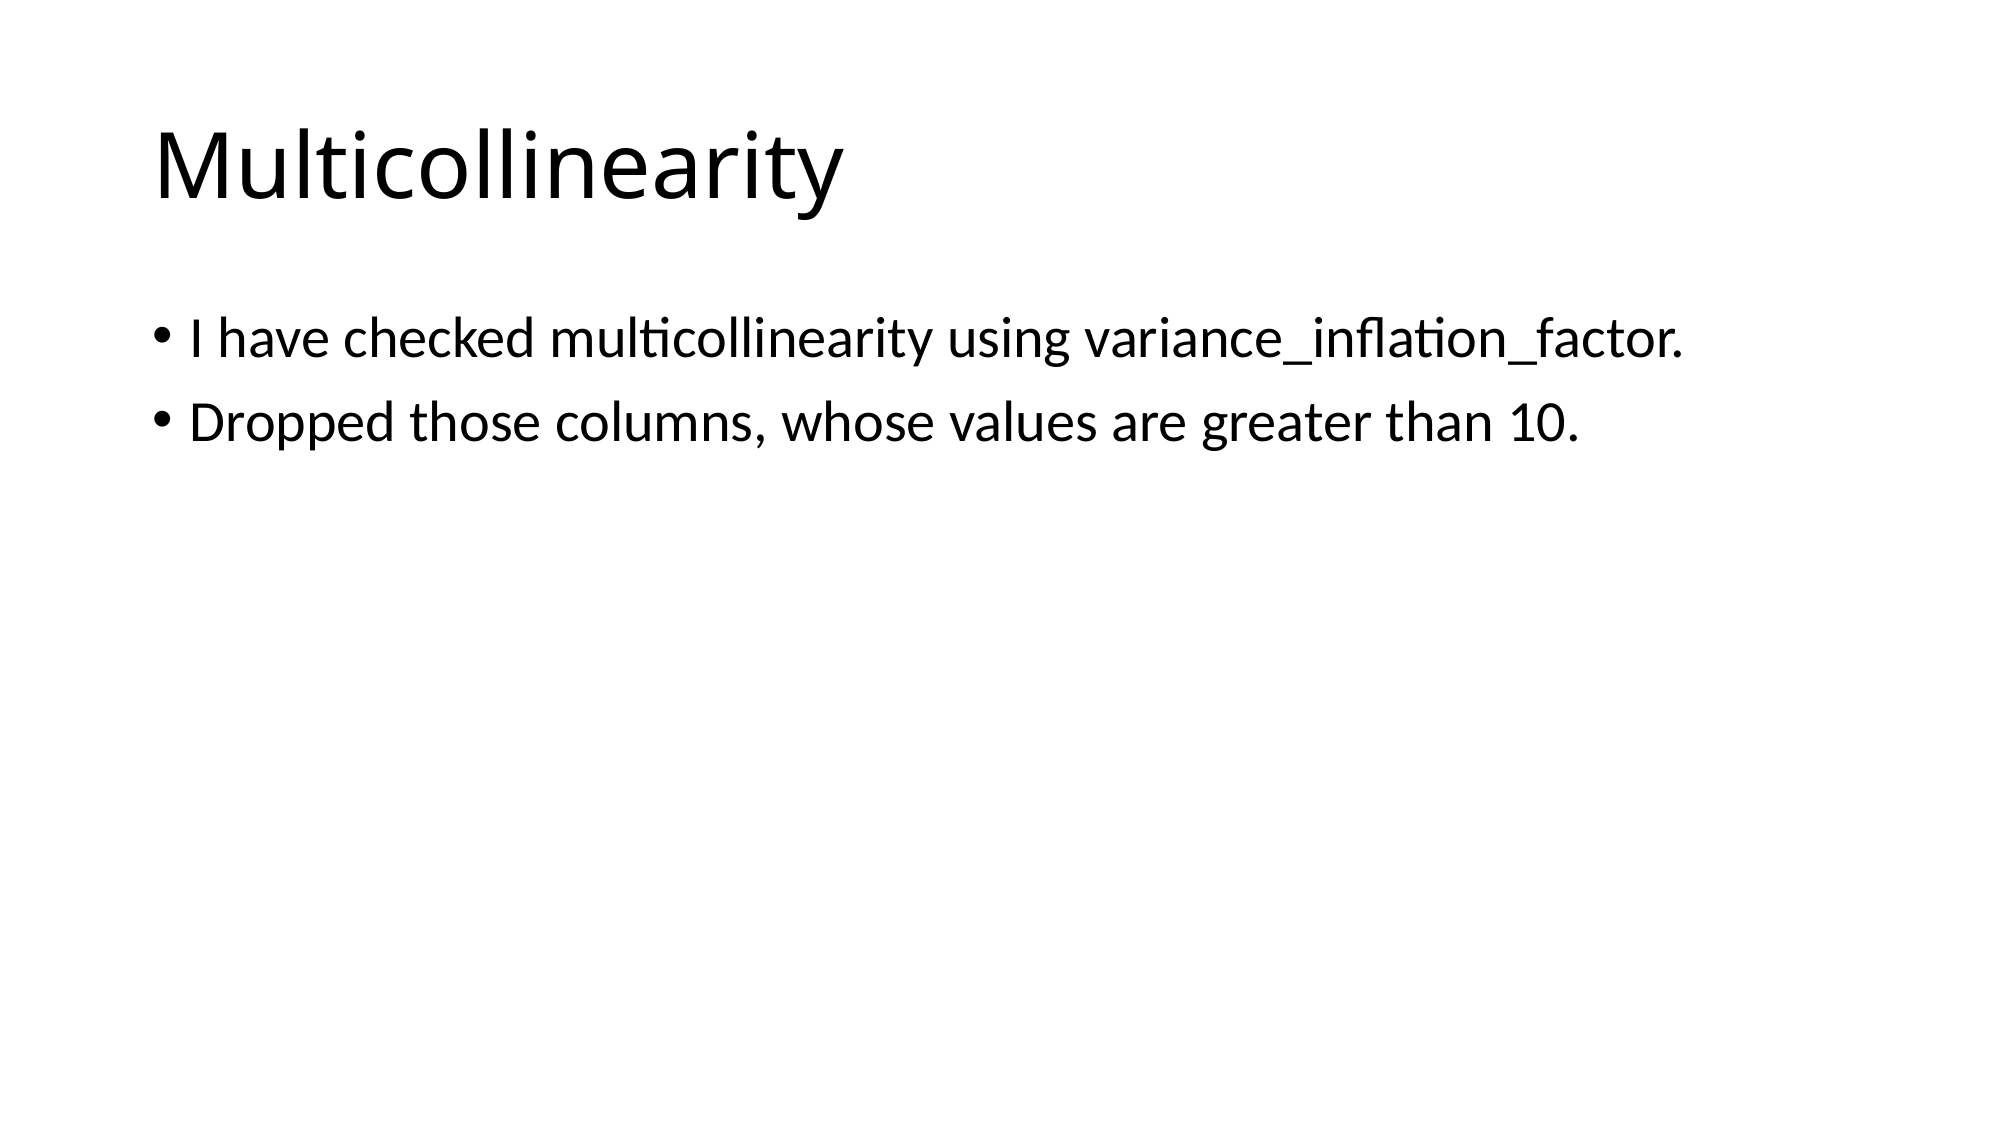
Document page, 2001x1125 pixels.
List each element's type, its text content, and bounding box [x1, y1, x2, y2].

list I have checked multicollinearity using variance_inflation_factor. Dropped those columns, whose values are greater than 10. [137, 299, 1863, 1014]
title Multicollinearity [137, 59, 1863, 278]
